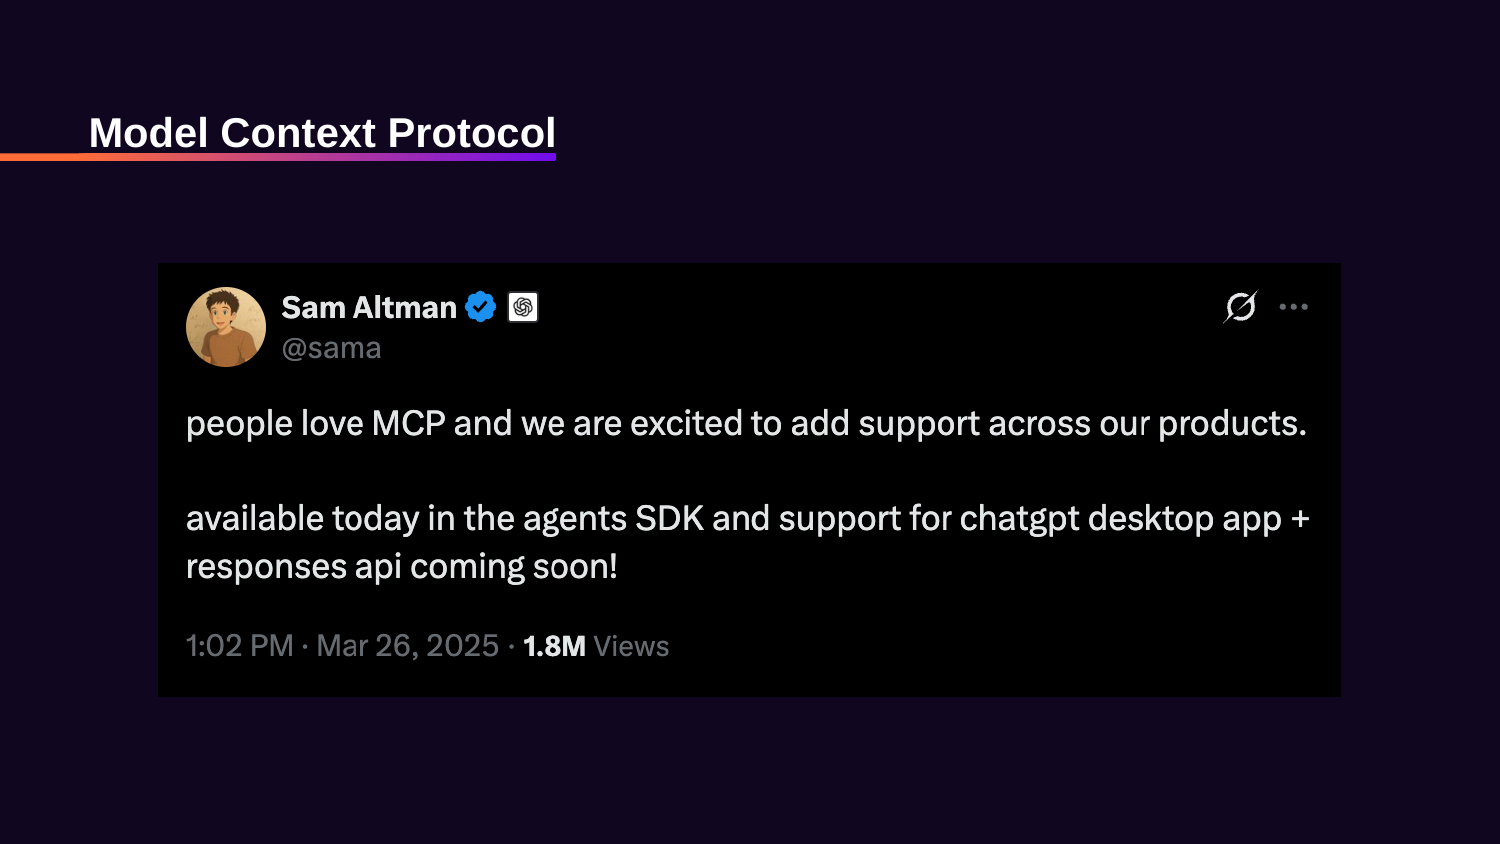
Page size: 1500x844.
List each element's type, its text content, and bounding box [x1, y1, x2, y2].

text_box [0, 153, 88, 161]
picture [158, 262, 1342, 697]
title Model Context Protocol [88, 72, 600, 167]
